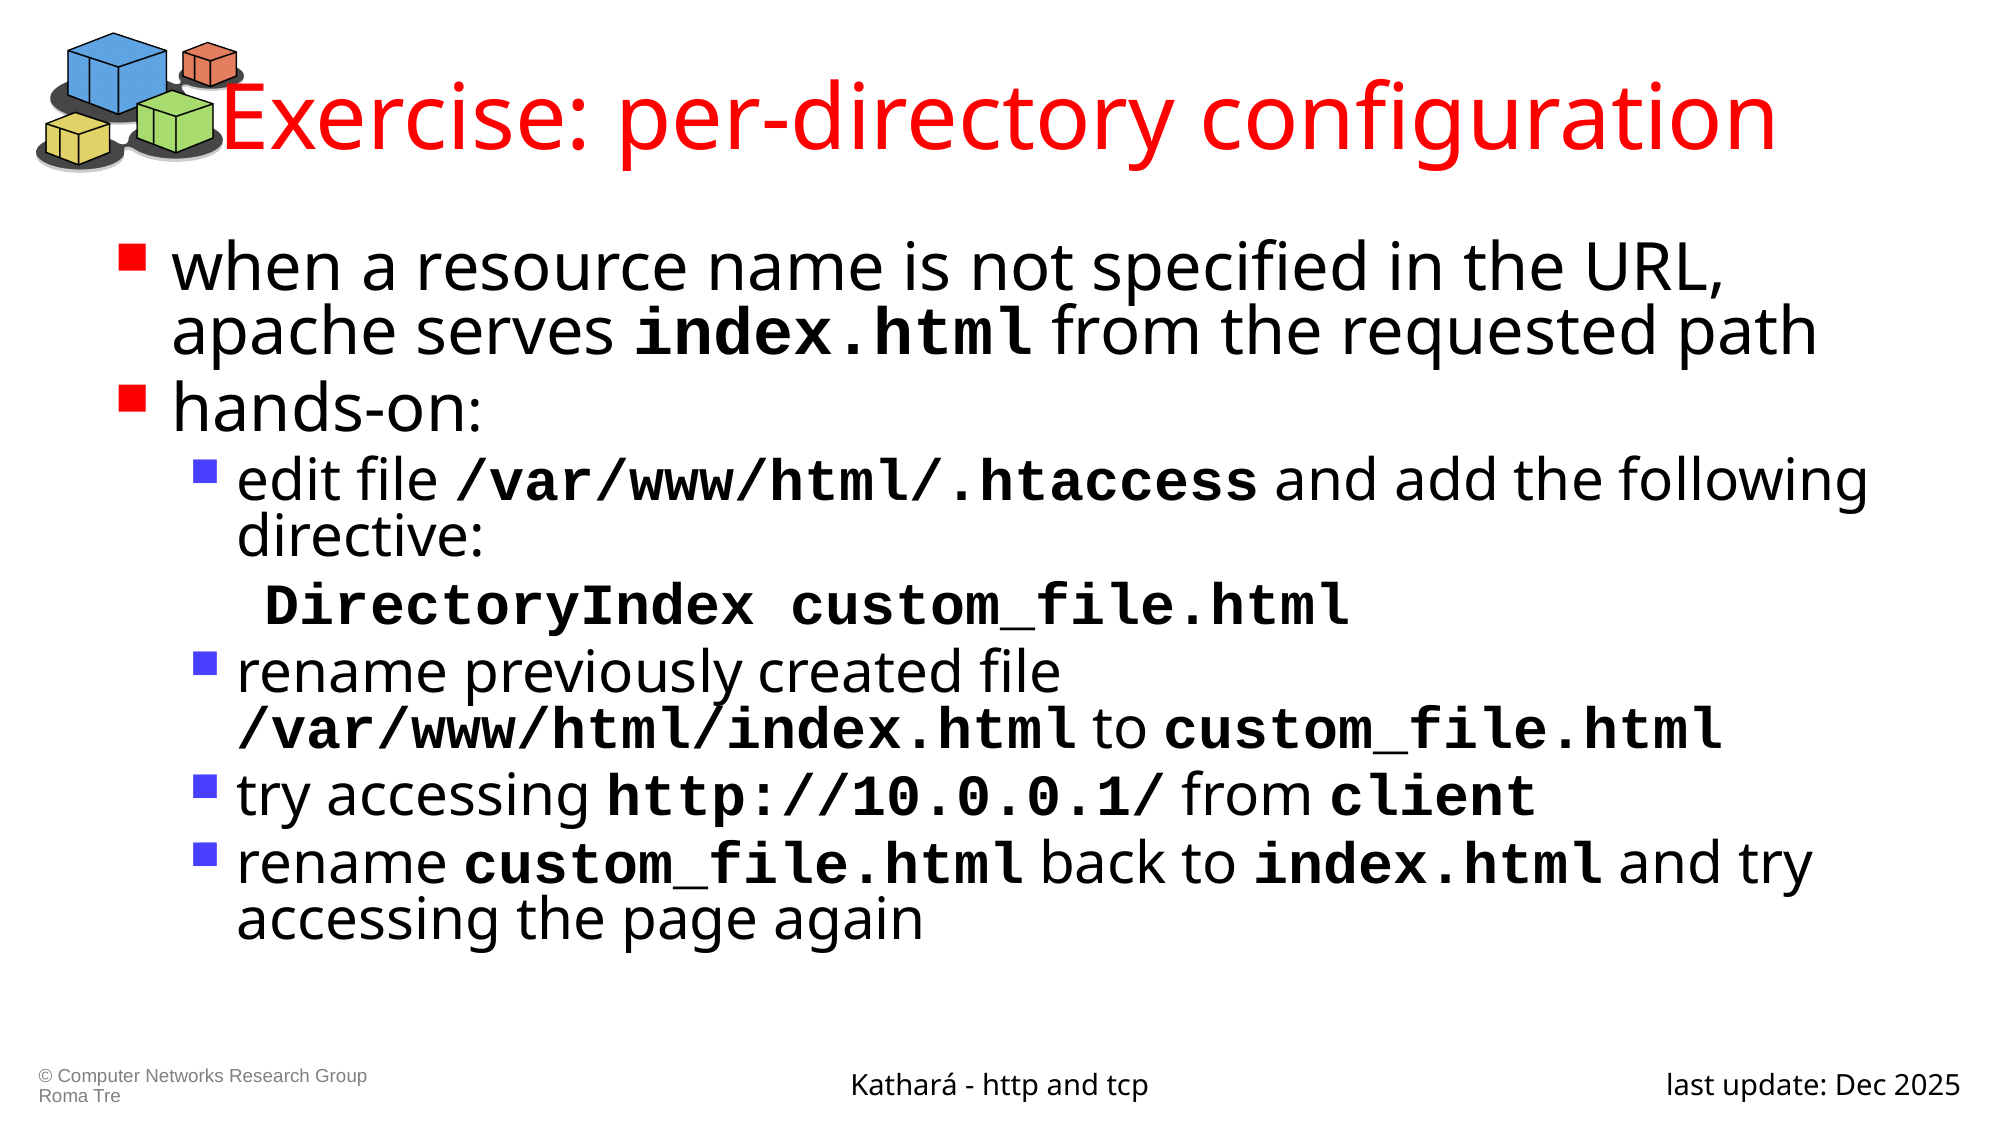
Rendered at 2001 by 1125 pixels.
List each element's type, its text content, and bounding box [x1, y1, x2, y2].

footer Kathará - http and tcp [511, 1058, 1489, 1114]
title Exercise: per-directory configuration [99, 19, 1900, 207]
list when a resource name is not specified in the URL, apache serves index.html from the requested path hands-on: edit file /var/www/html/.htaccess and add the following directive: DirectoryIndex custom_file.html rename previously created file /var/www/html/index.html to custom_file.html try accessing http://10.0.0.1/ from client rename custom_file.html back to index.html and try accessing the page again [99, 231, 1900, 1005]
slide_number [1519, 1058, 1977, 1114]
picture [36, 32, 99, 173]
